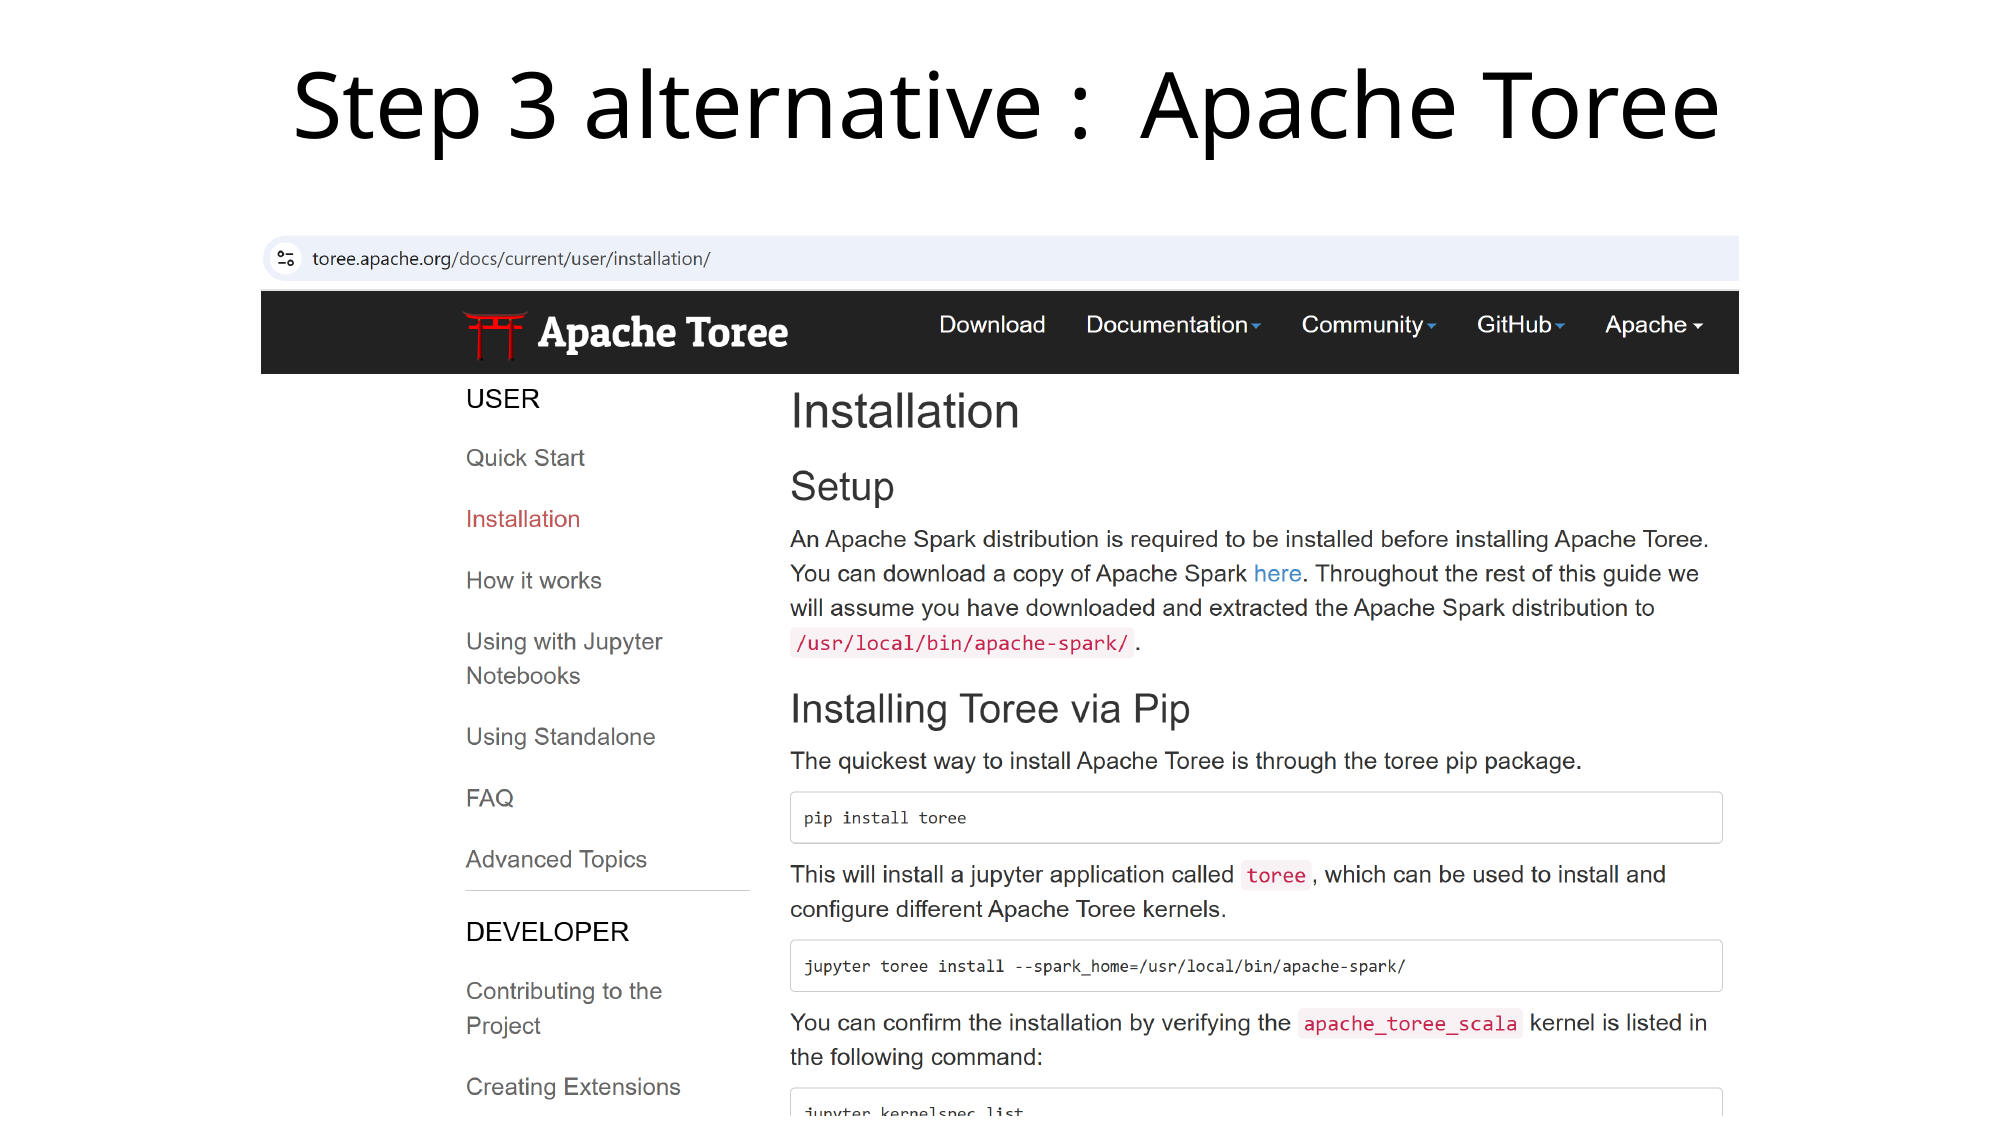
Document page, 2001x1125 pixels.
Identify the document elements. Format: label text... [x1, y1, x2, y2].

picture [261, 229, 1739, 1116]
title Step 3 alternative : Apache Toree [145, 0, 1871, 218]
